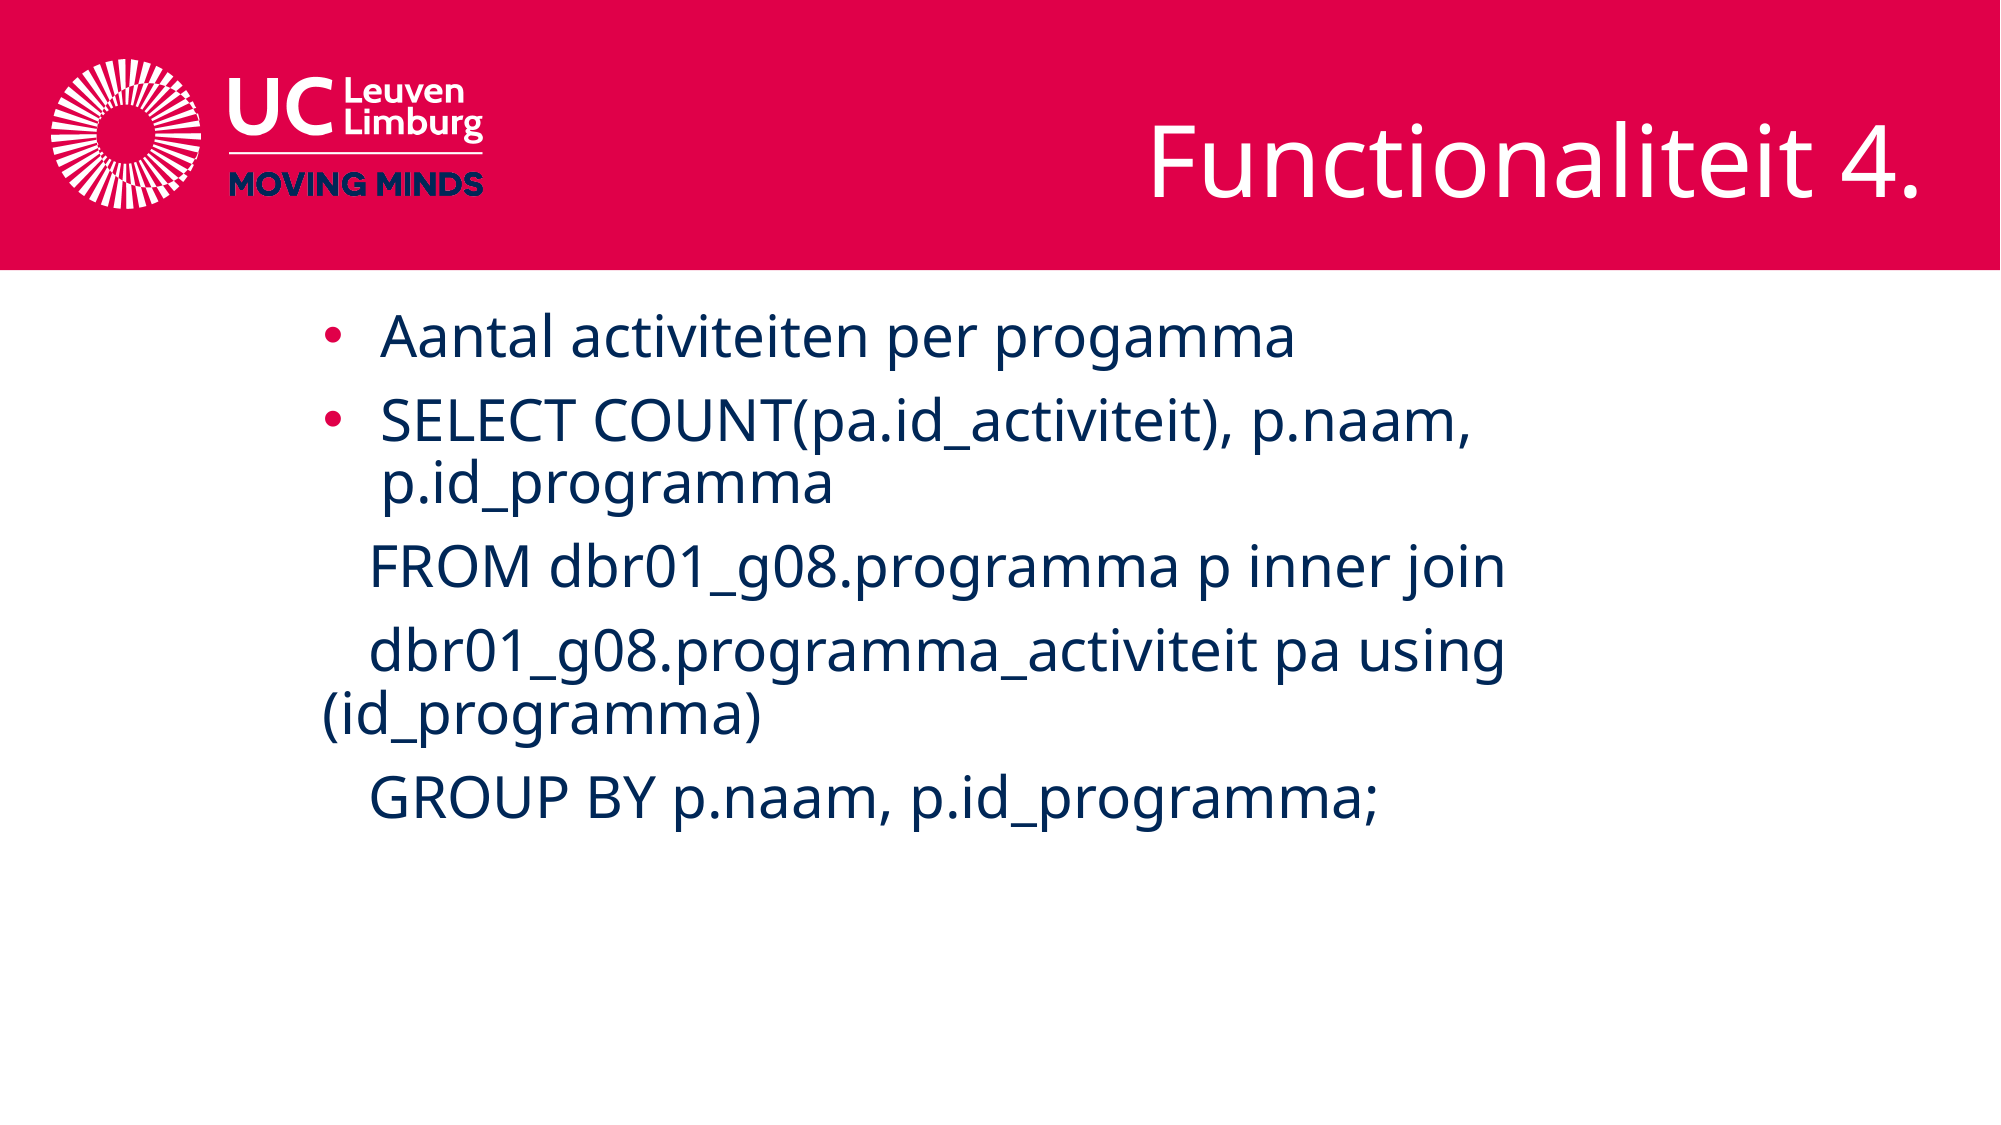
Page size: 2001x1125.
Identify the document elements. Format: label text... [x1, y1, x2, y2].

title Functionaliteit 4. [307, 59, 1940, 271]
picture [51, 59, 307, 209]
list Aantal activiteiten per progamma SELECT COUNT(pa.id_activiteit), p.naam, p.id_programma FROM dbr01_g08.programma p inner join dbr01_g08.programma_activiteit pa using (id_programma) GROUP BY p.naam, p.id_programma; [307, 299, 1940, 996]
